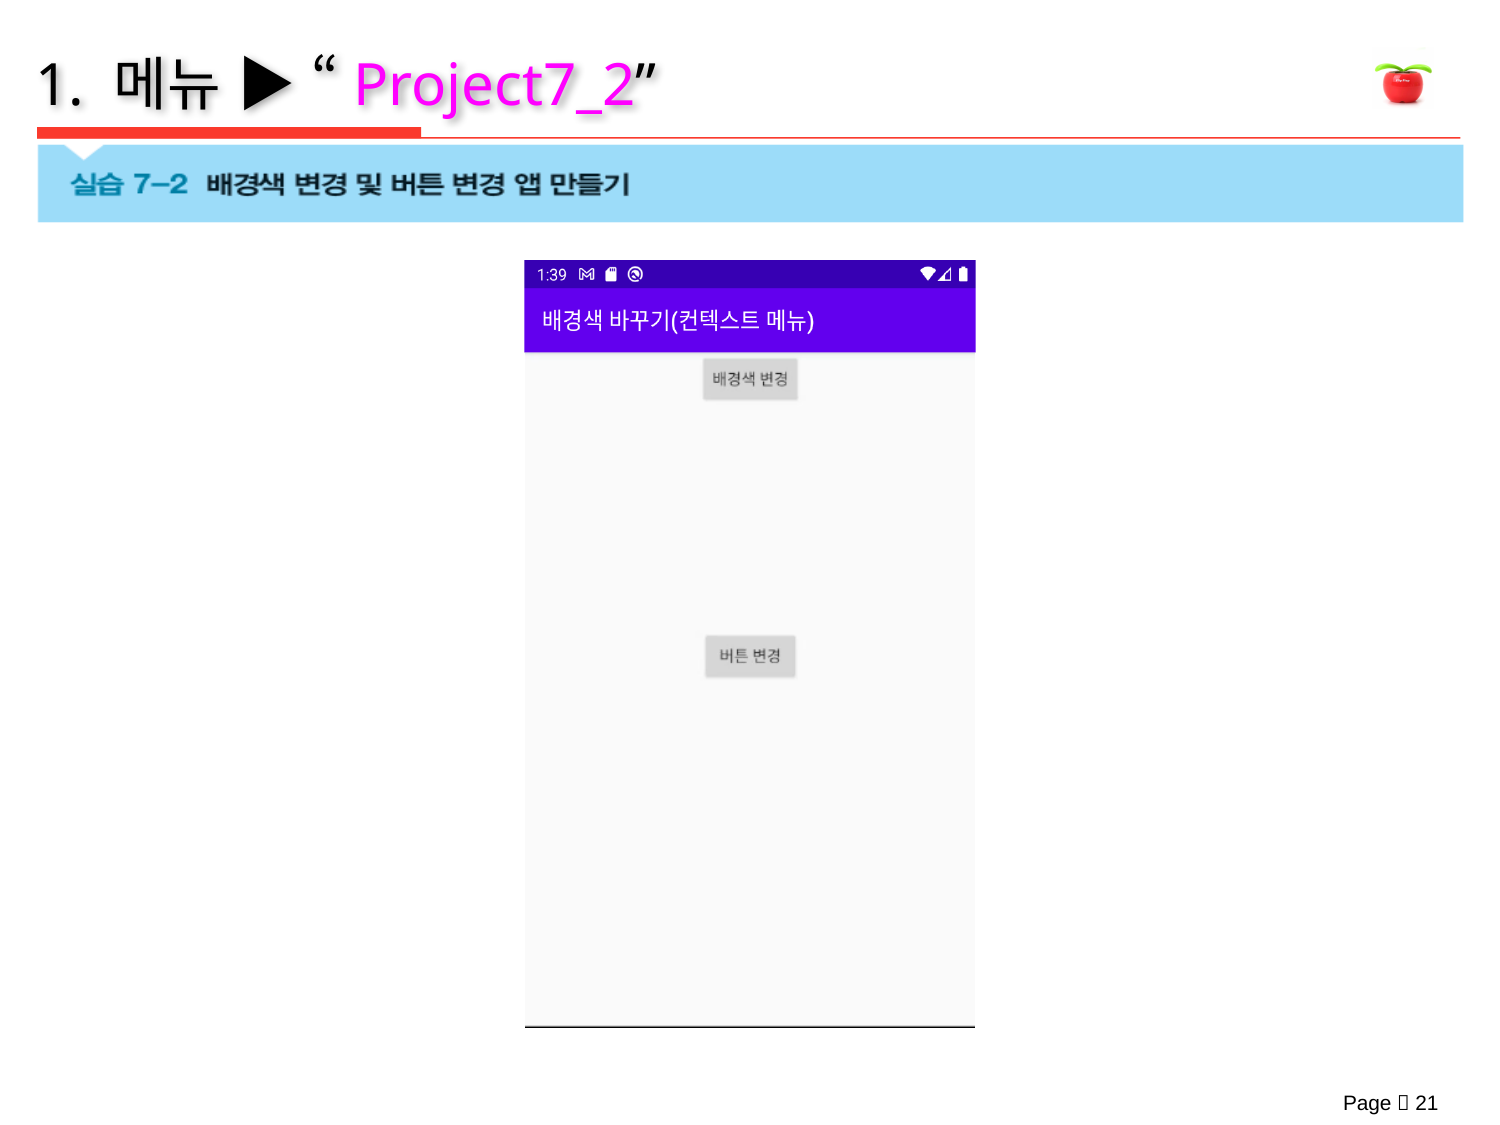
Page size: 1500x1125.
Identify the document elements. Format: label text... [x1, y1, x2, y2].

picture [35, 141, 1468, 225]
picture [1372, 46, 1434, 109]
title 1. 메뉴 ▶ “Project7_2” [35, 47, 1434, 141]
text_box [524, 260, 976, 1029]
